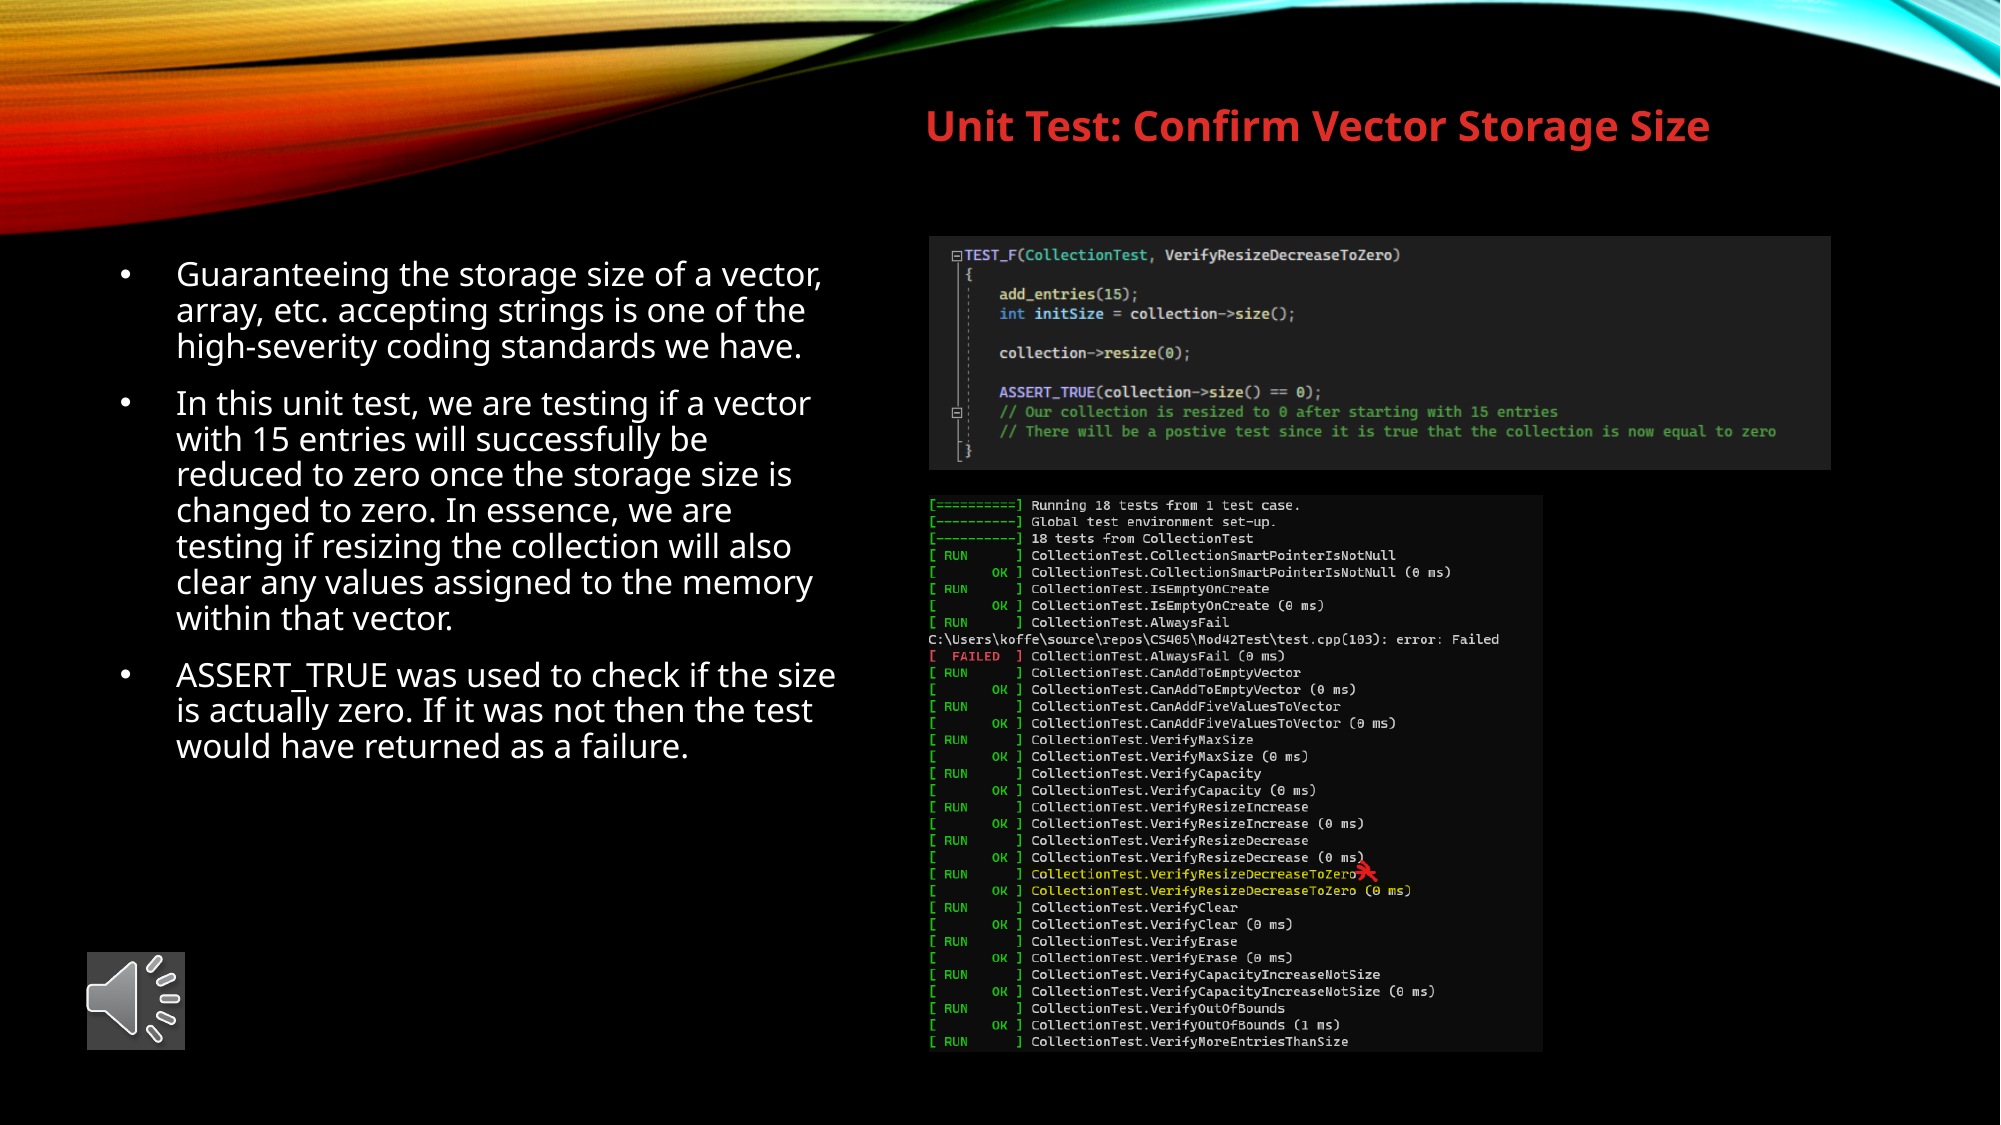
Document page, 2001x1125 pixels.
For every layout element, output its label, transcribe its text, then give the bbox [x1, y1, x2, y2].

picture [85, 951, 187, 1052]
title Unit Test: Confirm Vector Storage Size [909, 73, 1831, 184]
picture [0, 0, 2000, 470]
list Guaranteeing the storage size of a vector, array, etc. accepting strings is one of the high-severity coding standards we have. In this unit test, we are testing if a vector with 15 entries will successfully be reduced to zero once the storage size is changed to zero. In essence, we are testing if resizing the collection will also clear any values assigned to the memory within that vector. ASSERT_TRUE was used to check if the size is actually zero. If it was not then the test would have returned as a failure. [86, 250, 856, 1052]
picture [928, 495, 1544, 1052]
